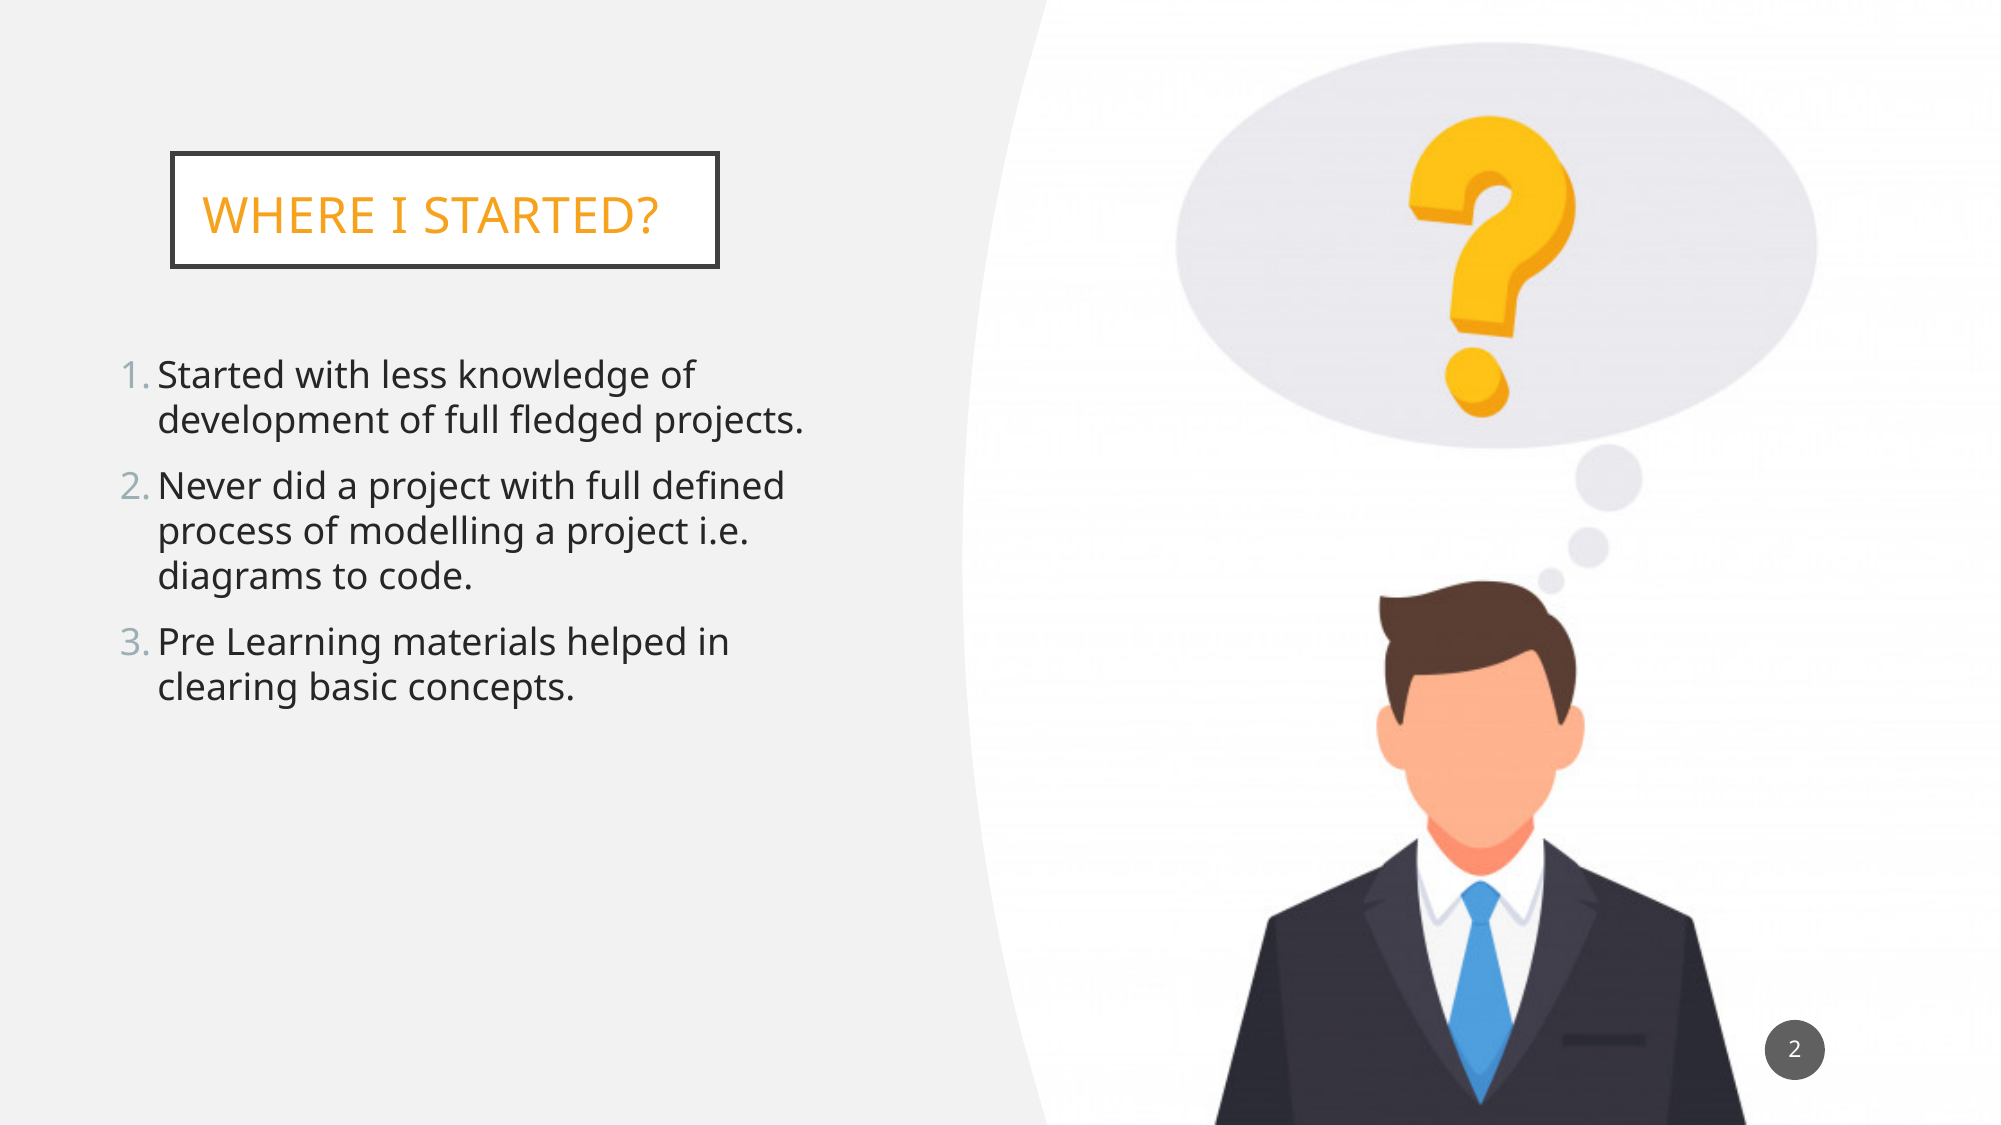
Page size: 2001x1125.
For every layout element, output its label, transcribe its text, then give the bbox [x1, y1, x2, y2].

picture [962, 0, 2000, 1125]
list Started with less knowledge of development of full fledged projects. Never did a project with full defined process of modelling a project i.e. diagrams to code. Pre Learning materials helped in clearing basic concepts. [104, 210, 875, 960]
title Where I started? [170, 151, 720, 269]
